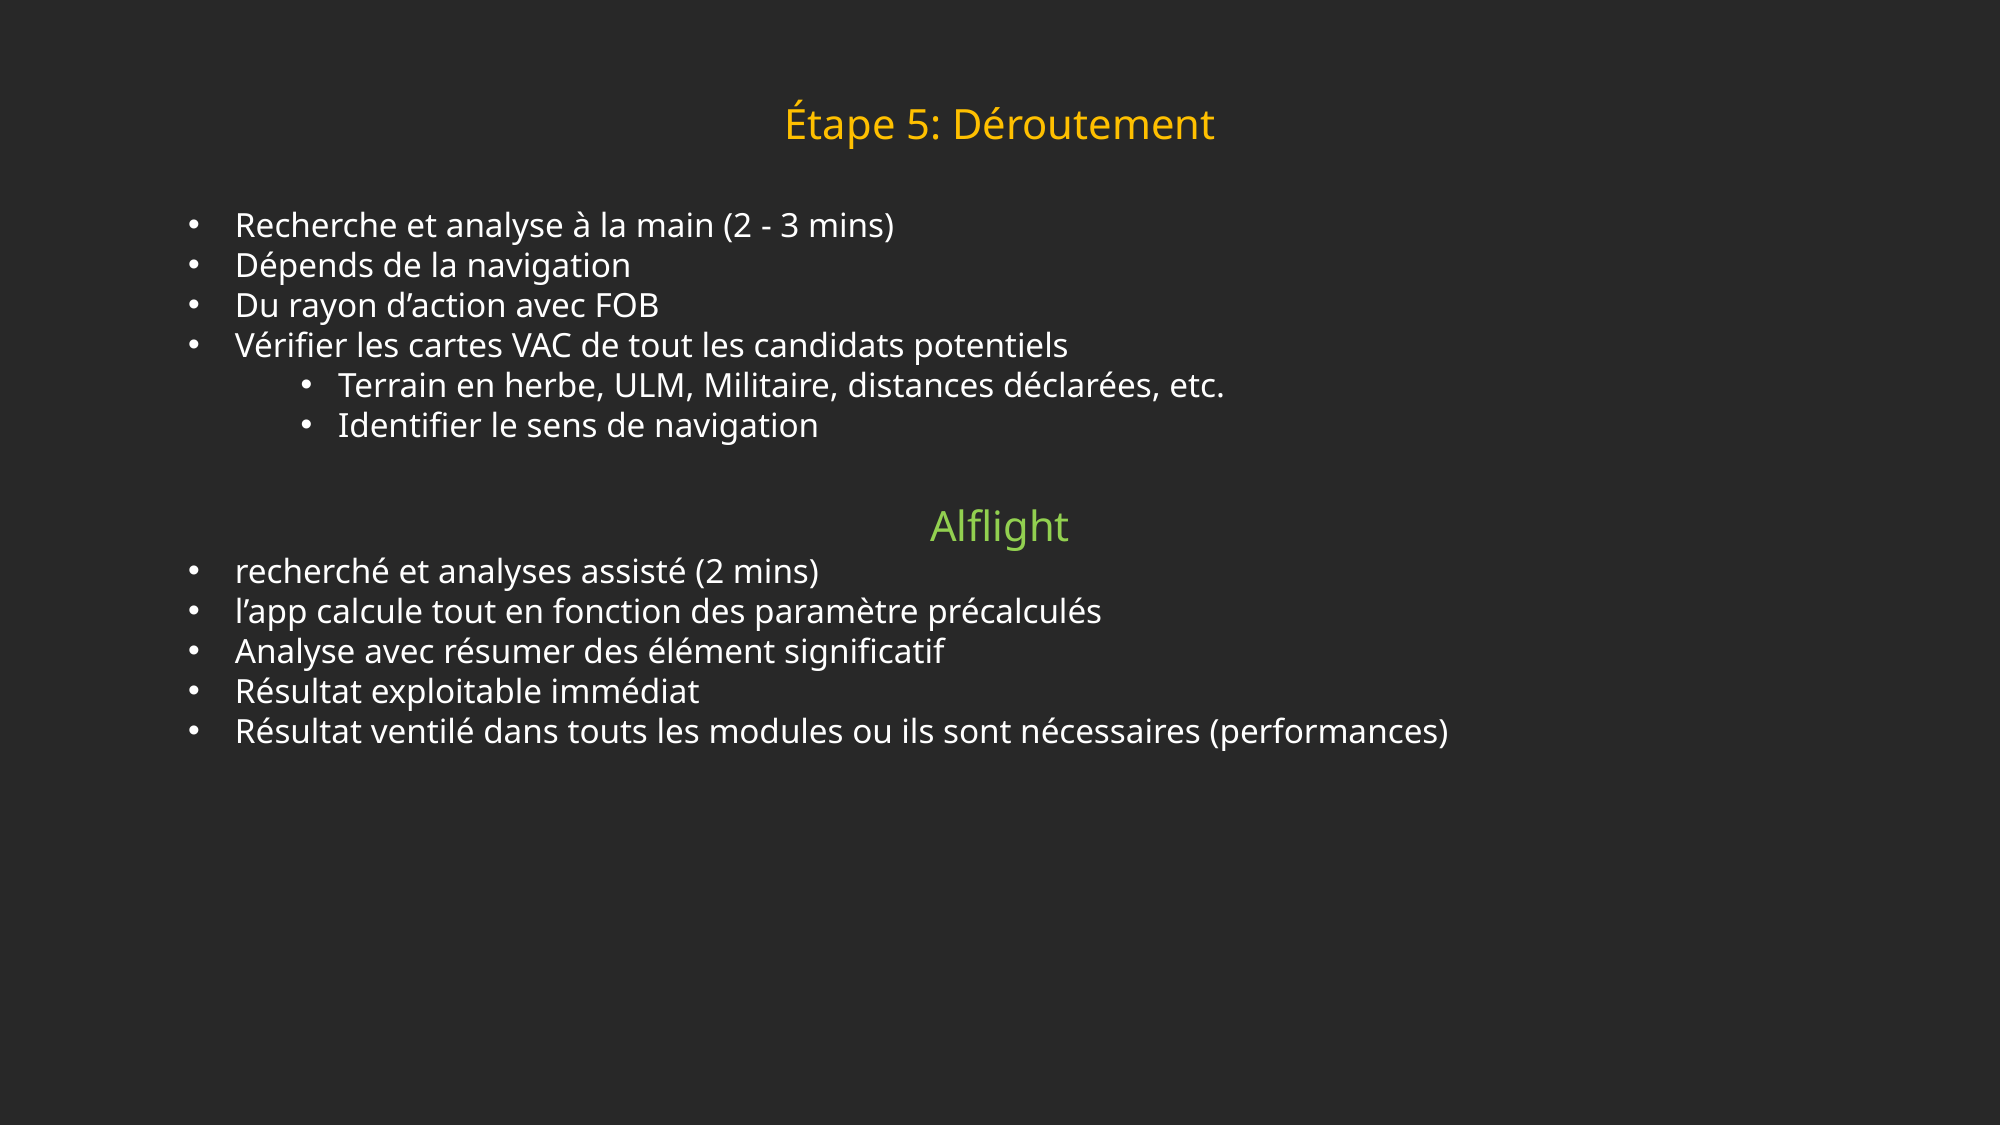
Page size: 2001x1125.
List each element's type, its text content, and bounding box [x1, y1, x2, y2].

text_box Étape 5: Déroutement Recherche et analyse à la main (2 - 3 mins) Dépends de la navigation Du rayon d’action avec FOB Vérifier les cartes VAC de tout les candidats potentiels Terrain en herbe, ULM, Militaire, distances déclarées, etc. Identifier le sens de navigation Alflight recherché et analyses assisté (2 mins) l’app calcule tout en fonction des paramètre précalculés Analyse avec résumer des élément significatif Résultat exploitable immédiat Résultat ventilé dans touts les modules ou ils sont nécessaires (performances) [173, 90, 1827, 799]
